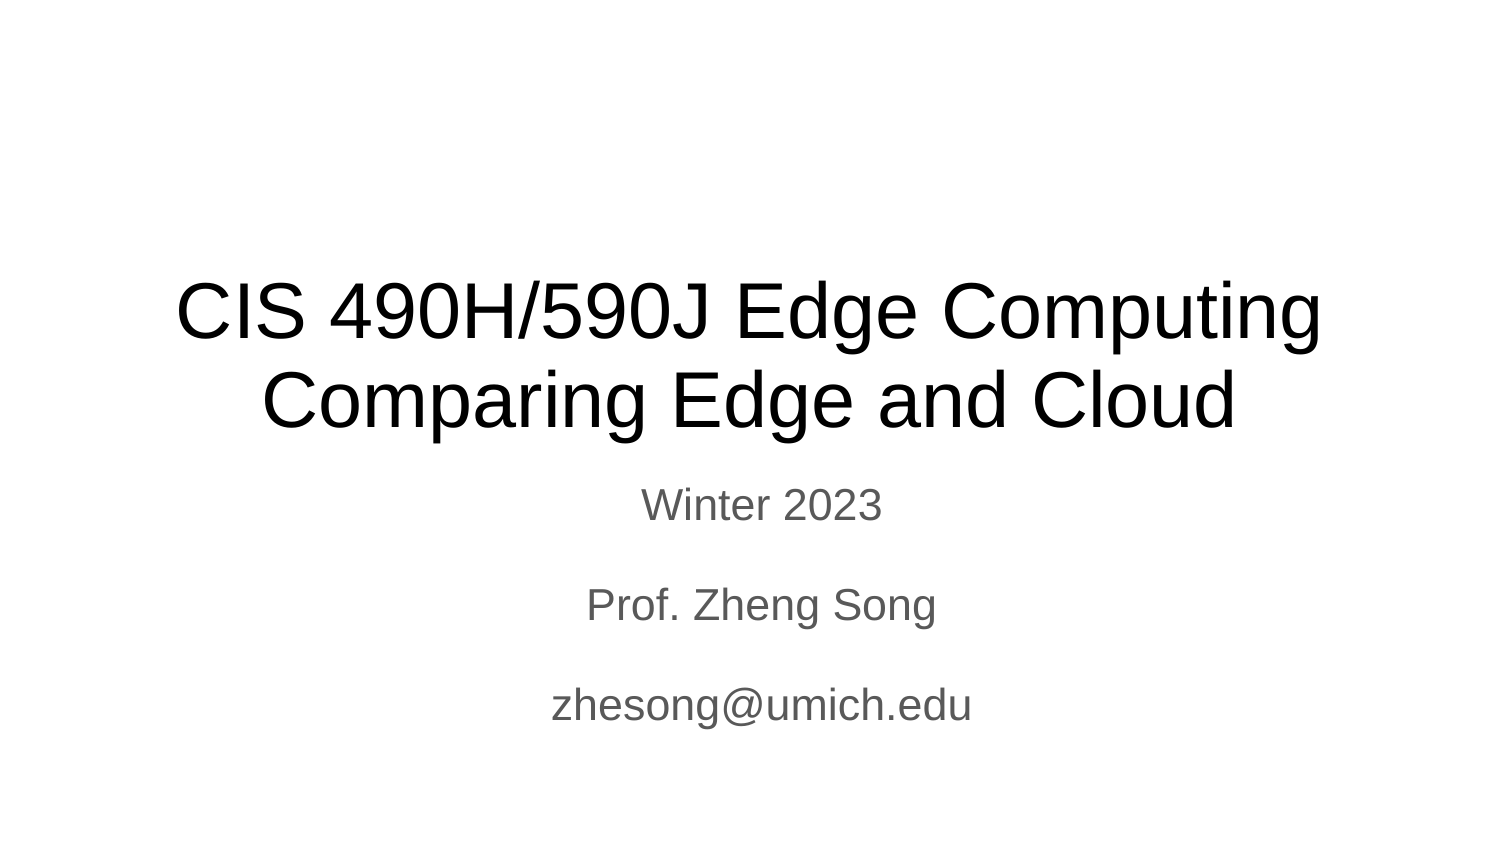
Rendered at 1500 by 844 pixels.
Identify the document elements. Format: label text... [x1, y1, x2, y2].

title CIS 490H/590J Edge Computing Comparing Edge and Cloud [51, 122, 1449, 459]
subtitle Winter 2023 Prof. Zheng Song zhesong@umich.edu [103, 464, 1421, 746]
